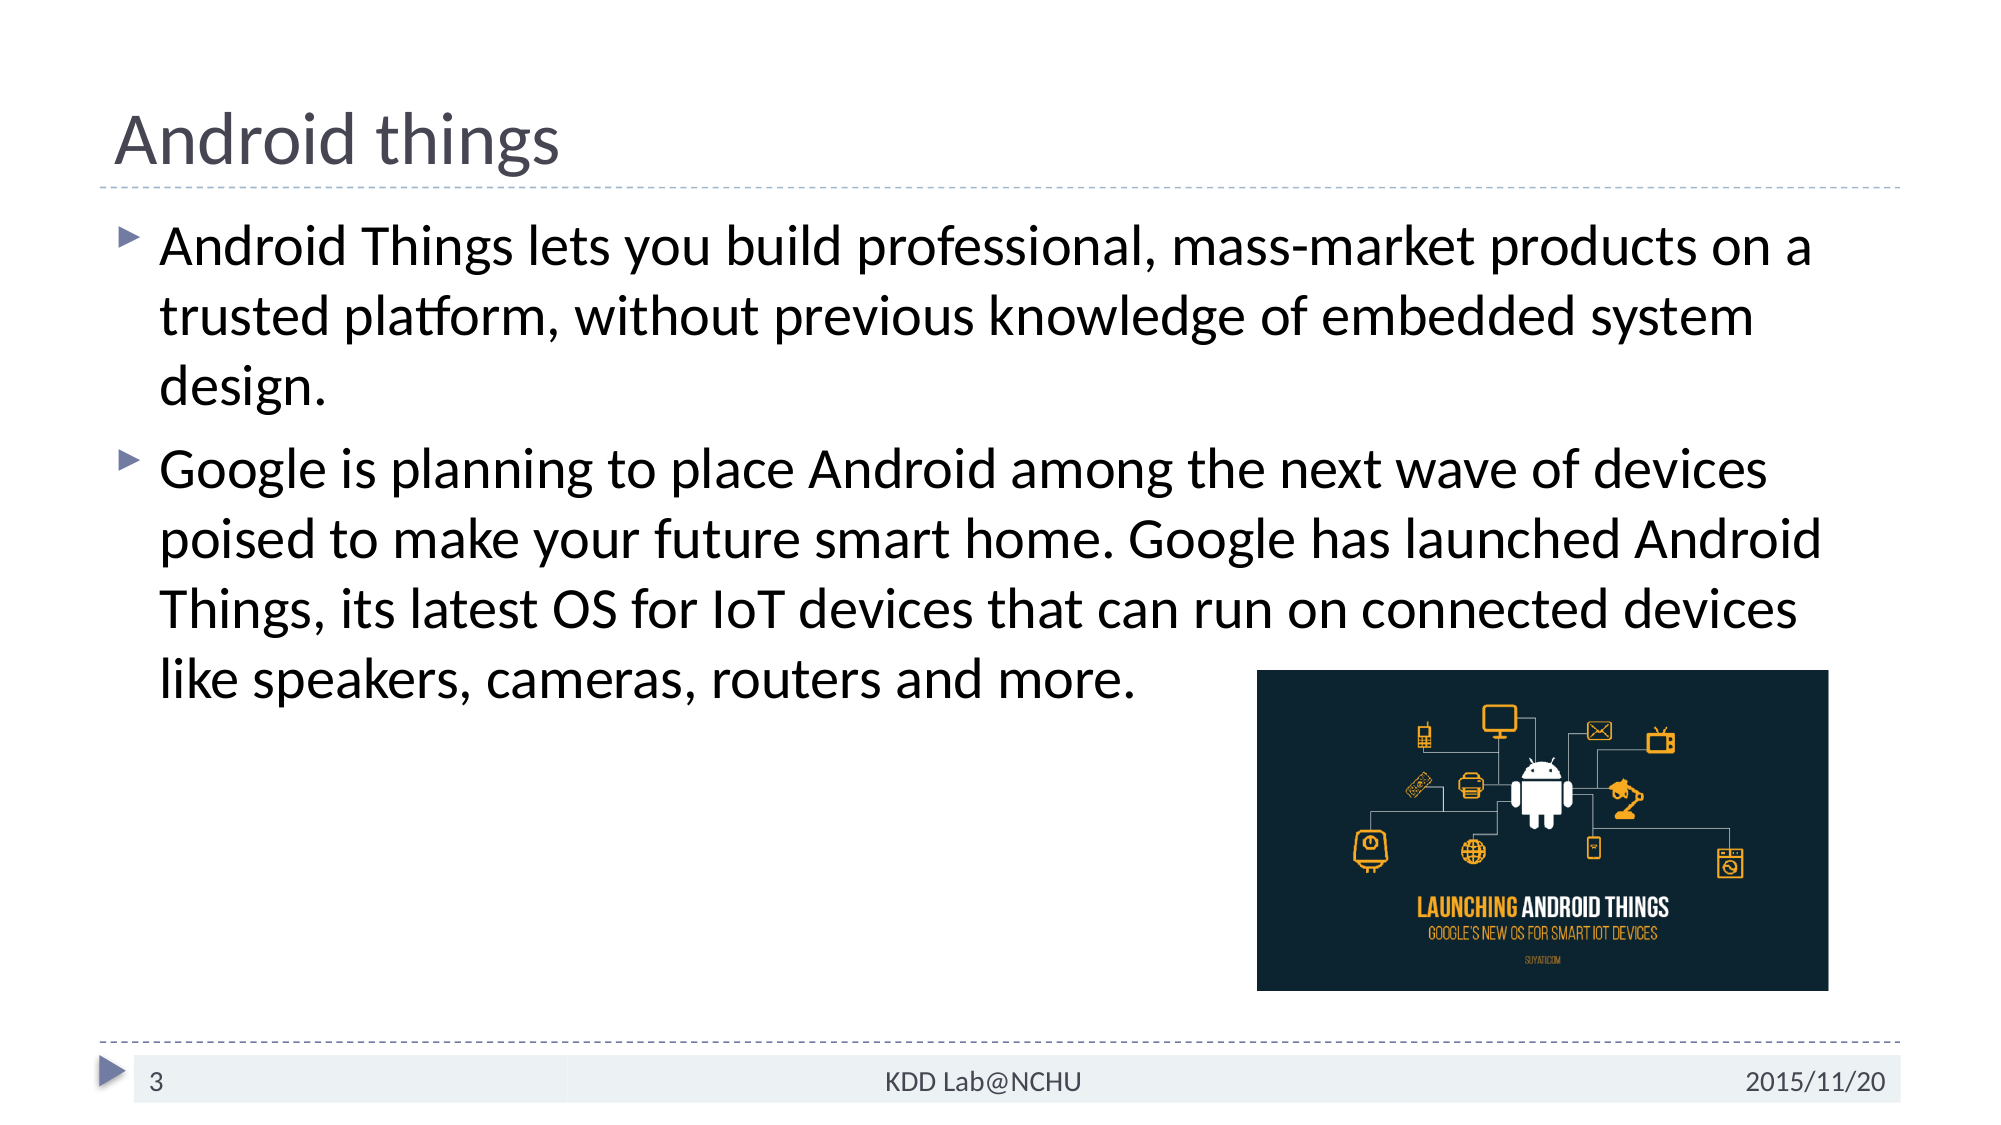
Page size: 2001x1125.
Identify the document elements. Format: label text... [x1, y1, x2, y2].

picture [1256, 669, 1829, 992]
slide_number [1401, 1055, 1901, 1103]
title Android things [99, 24, 1900, 188]
footer KDD Lab@NCHU [568, 1055, 1401, 1103]
slide_number 3 [133, 1055, 568, 1103]
list Android Things lets you build professional, mass-market products on a trusted platform, without previous knowledge of embedded system design. Google is planning to place Android among the next wave of devices poised to make your future smart home. Google has launched Android Things, its latest OS for IoT devices that can run on connected devices like speakers, cameras, routers and more. [99, 200, 1900, 1010]
